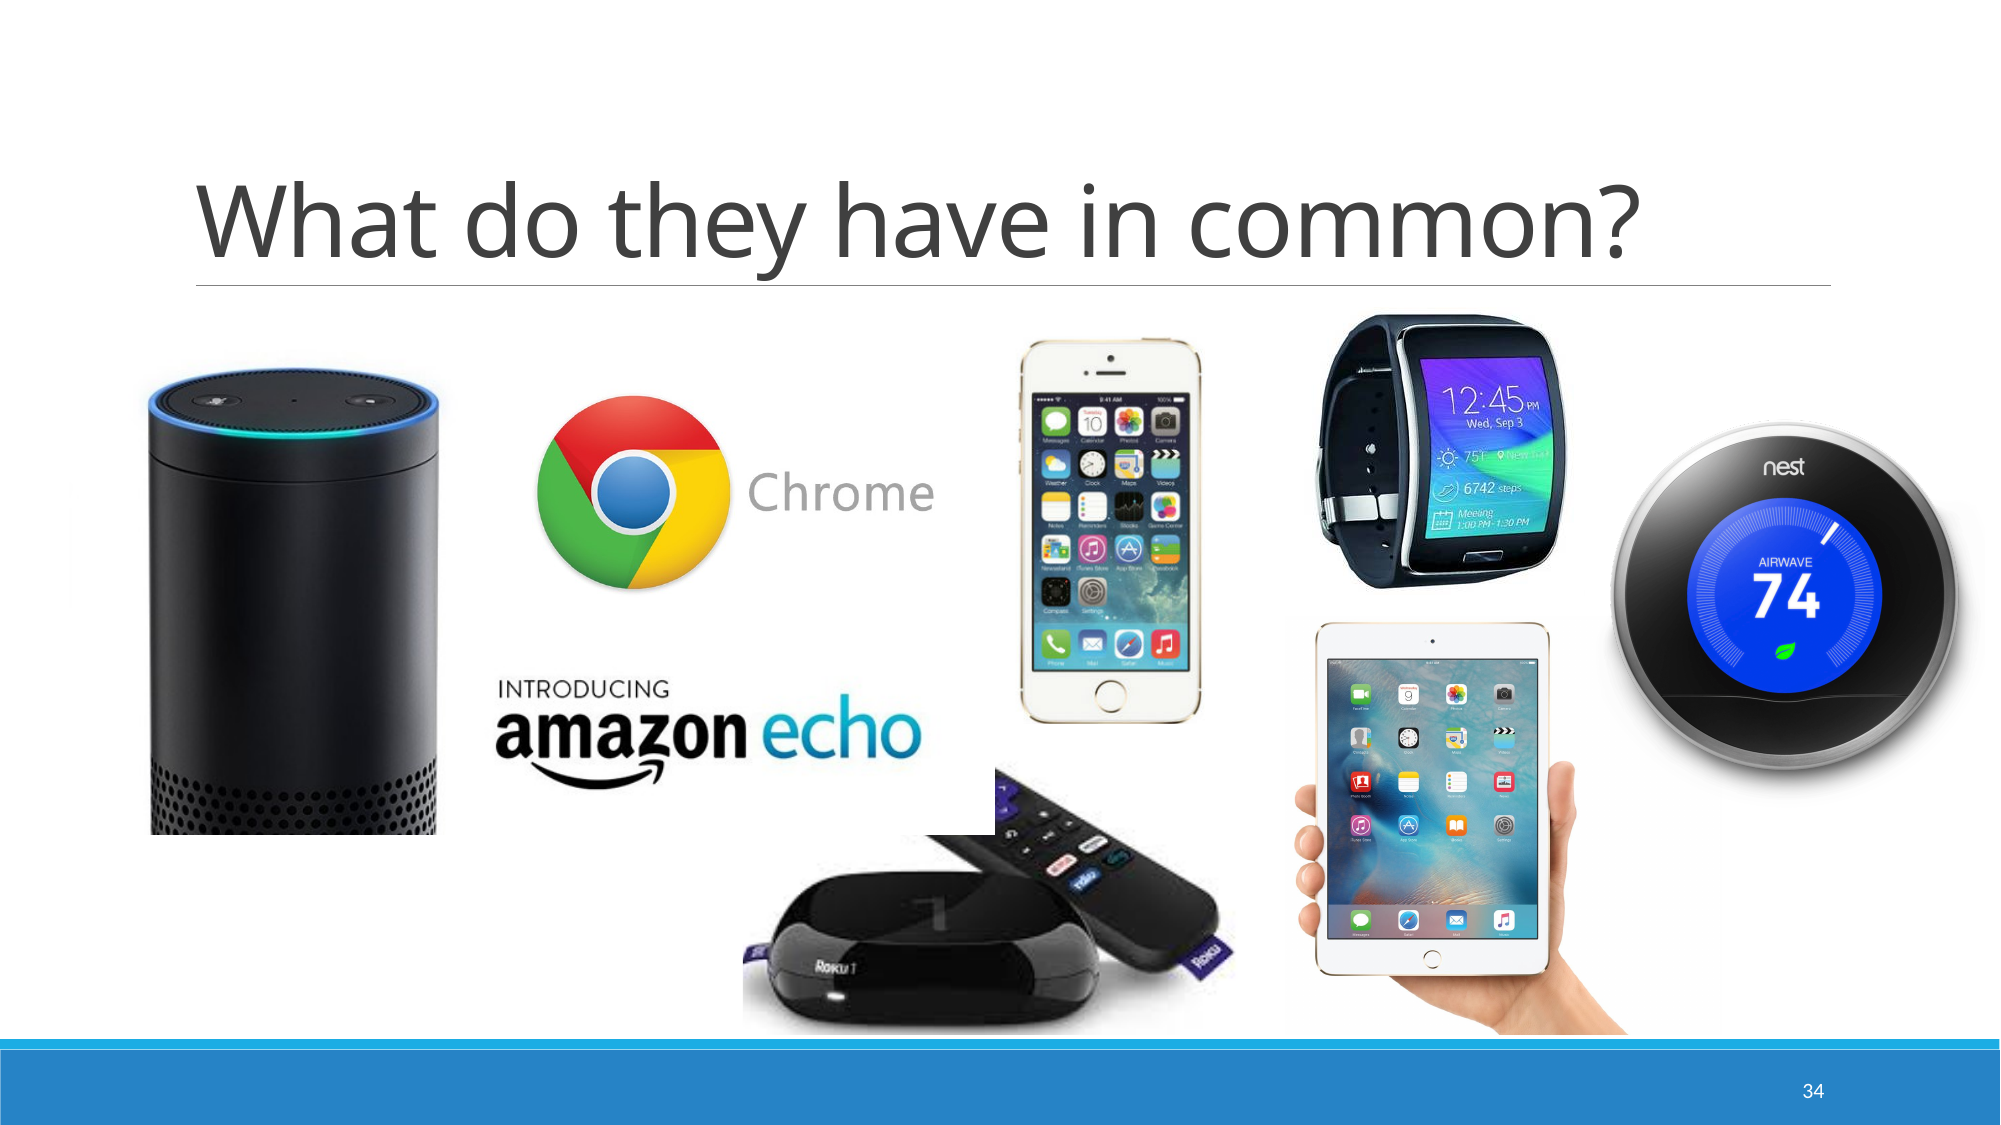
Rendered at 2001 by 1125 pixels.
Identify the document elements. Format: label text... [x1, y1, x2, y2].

picture [69, 339, 1248, 1035]
slide_number 34 [1624, 1059, 1840, 1120]
picture [1284, 306, 1985, 1035]
picture [1013, 336, 1210, 725]
title What do they have in common? [180, 47, 1830, 285]
